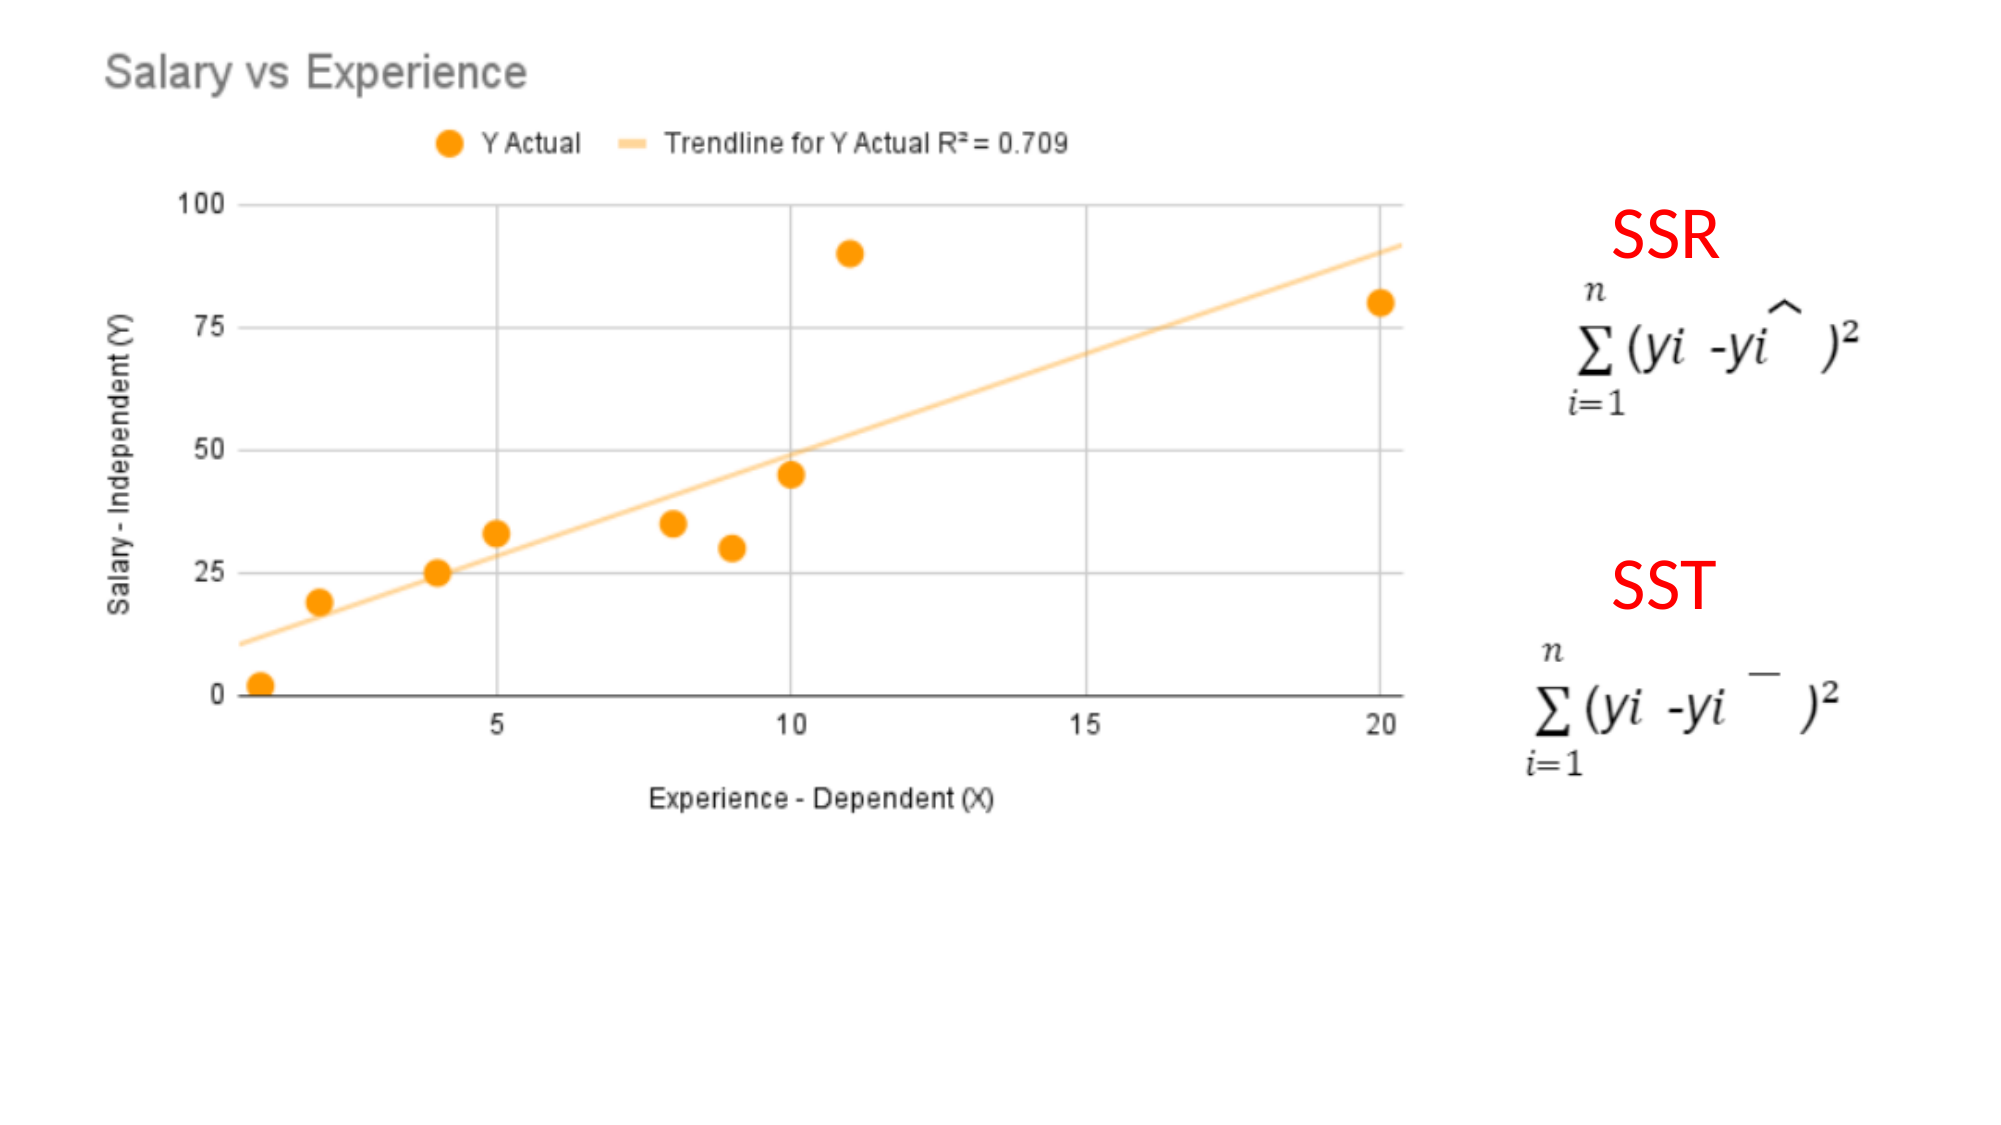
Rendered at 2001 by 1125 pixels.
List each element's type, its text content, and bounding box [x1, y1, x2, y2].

picture [1525, 268, 1883, 439]
text_box SST [1597, 526, 1776, 632]
text_box SSR [1597, 176, 1893, 281]
picture [29, 34, 1437, 830]
picture [1500, 632, 1884, 815]
